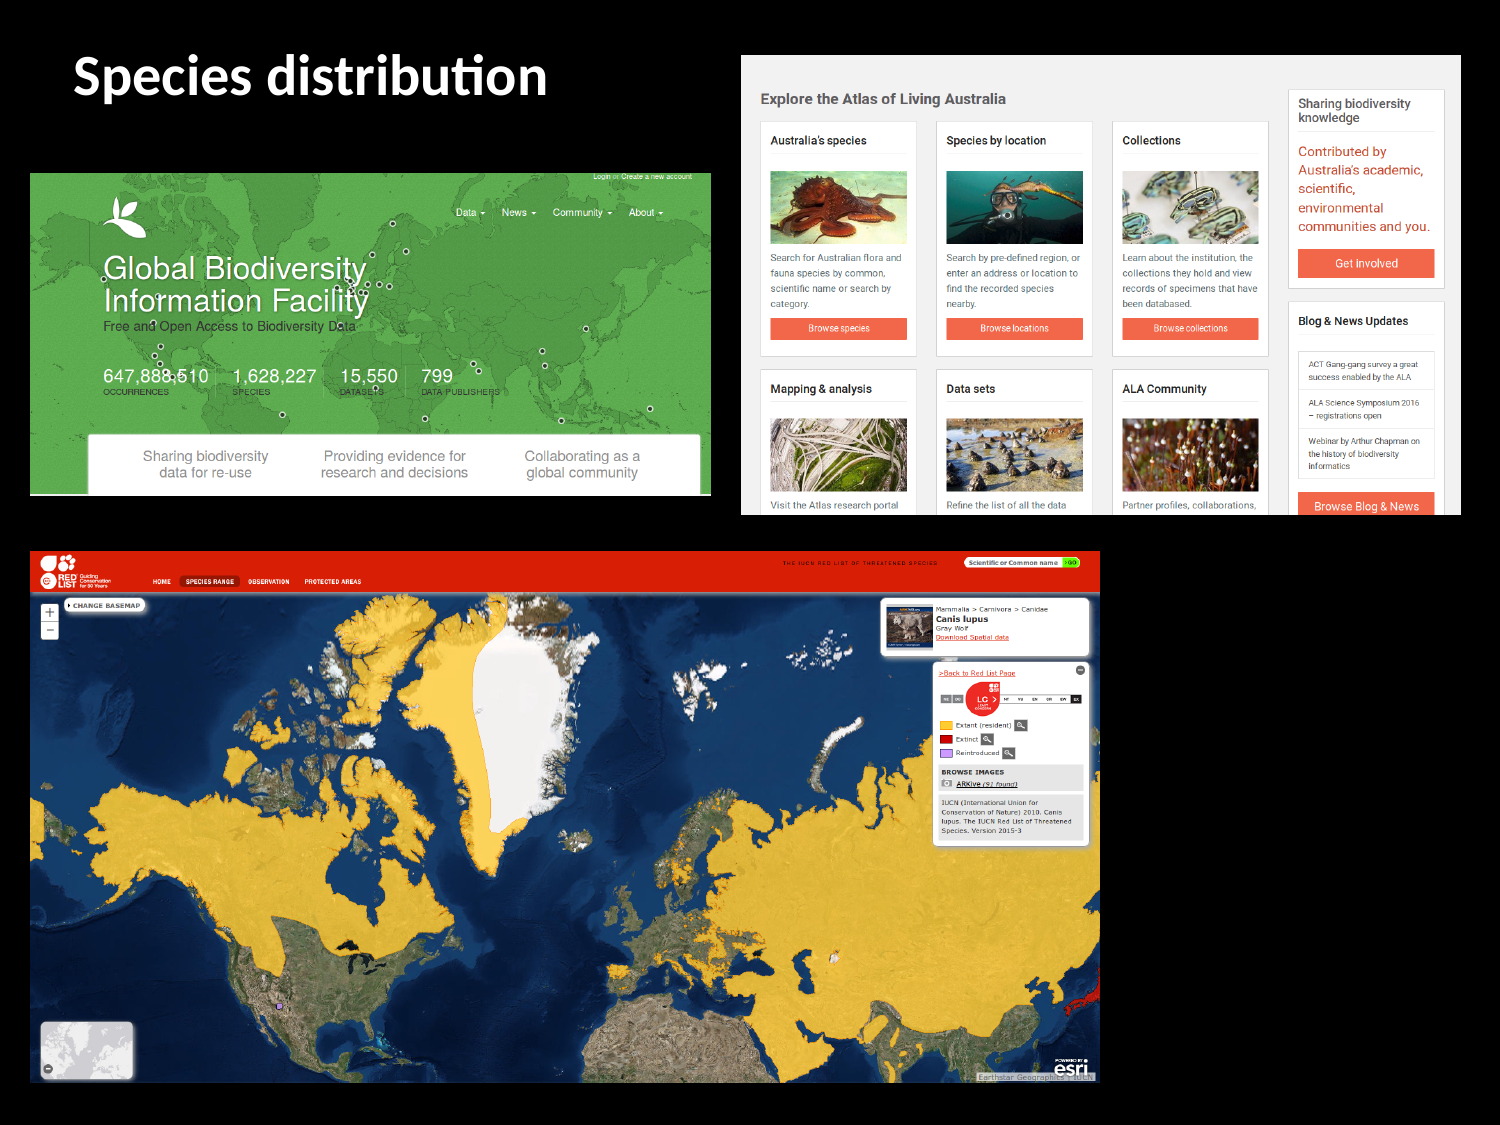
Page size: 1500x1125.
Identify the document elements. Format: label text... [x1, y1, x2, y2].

picture [29, 172, 712, 497]
text_box Species distribution [59, 29, 1477, 112]
picture [29, 550, 1102, 1084]
picture [739, 54, 1462, 516]
